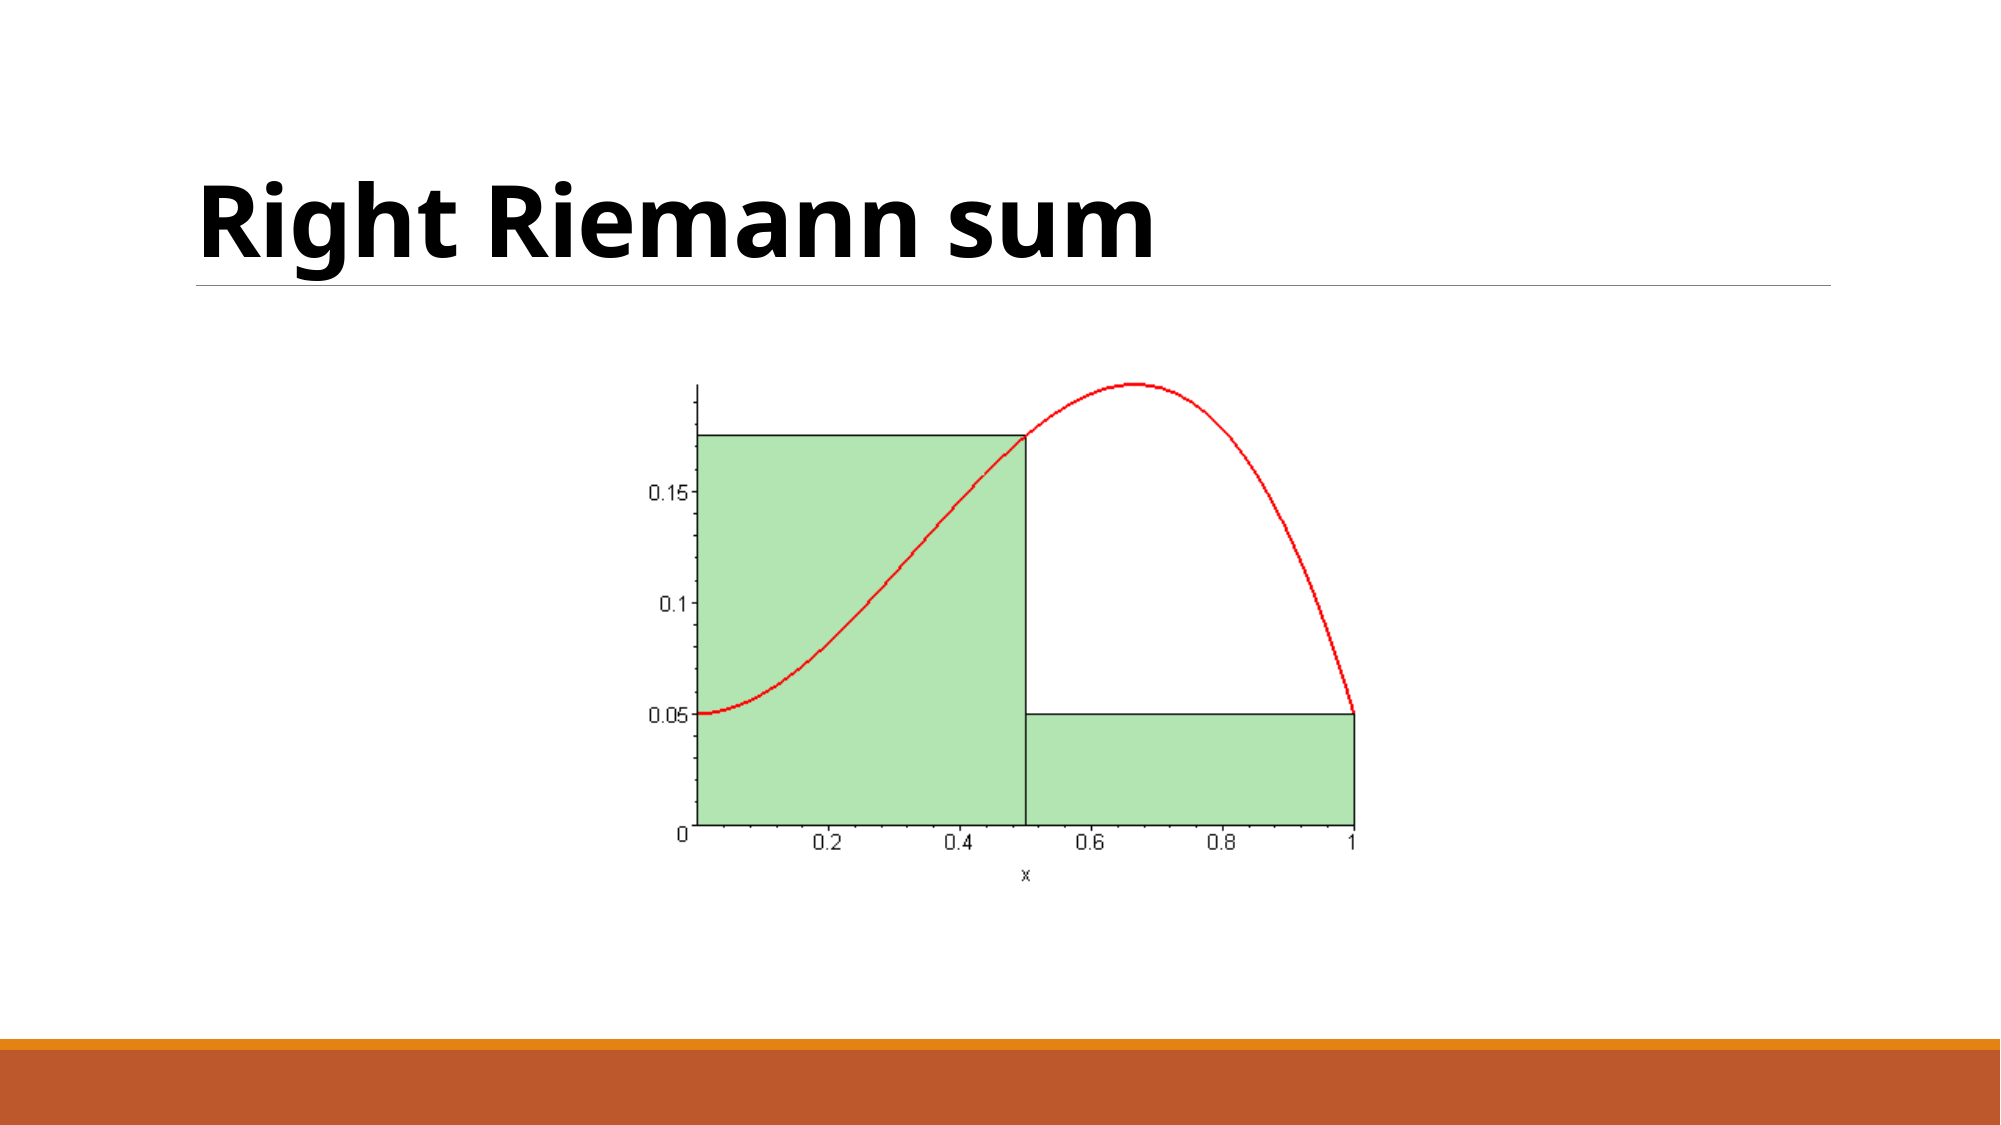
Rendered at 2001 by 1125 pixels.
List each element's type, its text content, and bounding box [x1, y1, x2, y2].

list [627, 379, 1383, 886]
title Right Riemann sum [180, 47, 1830, 285]
